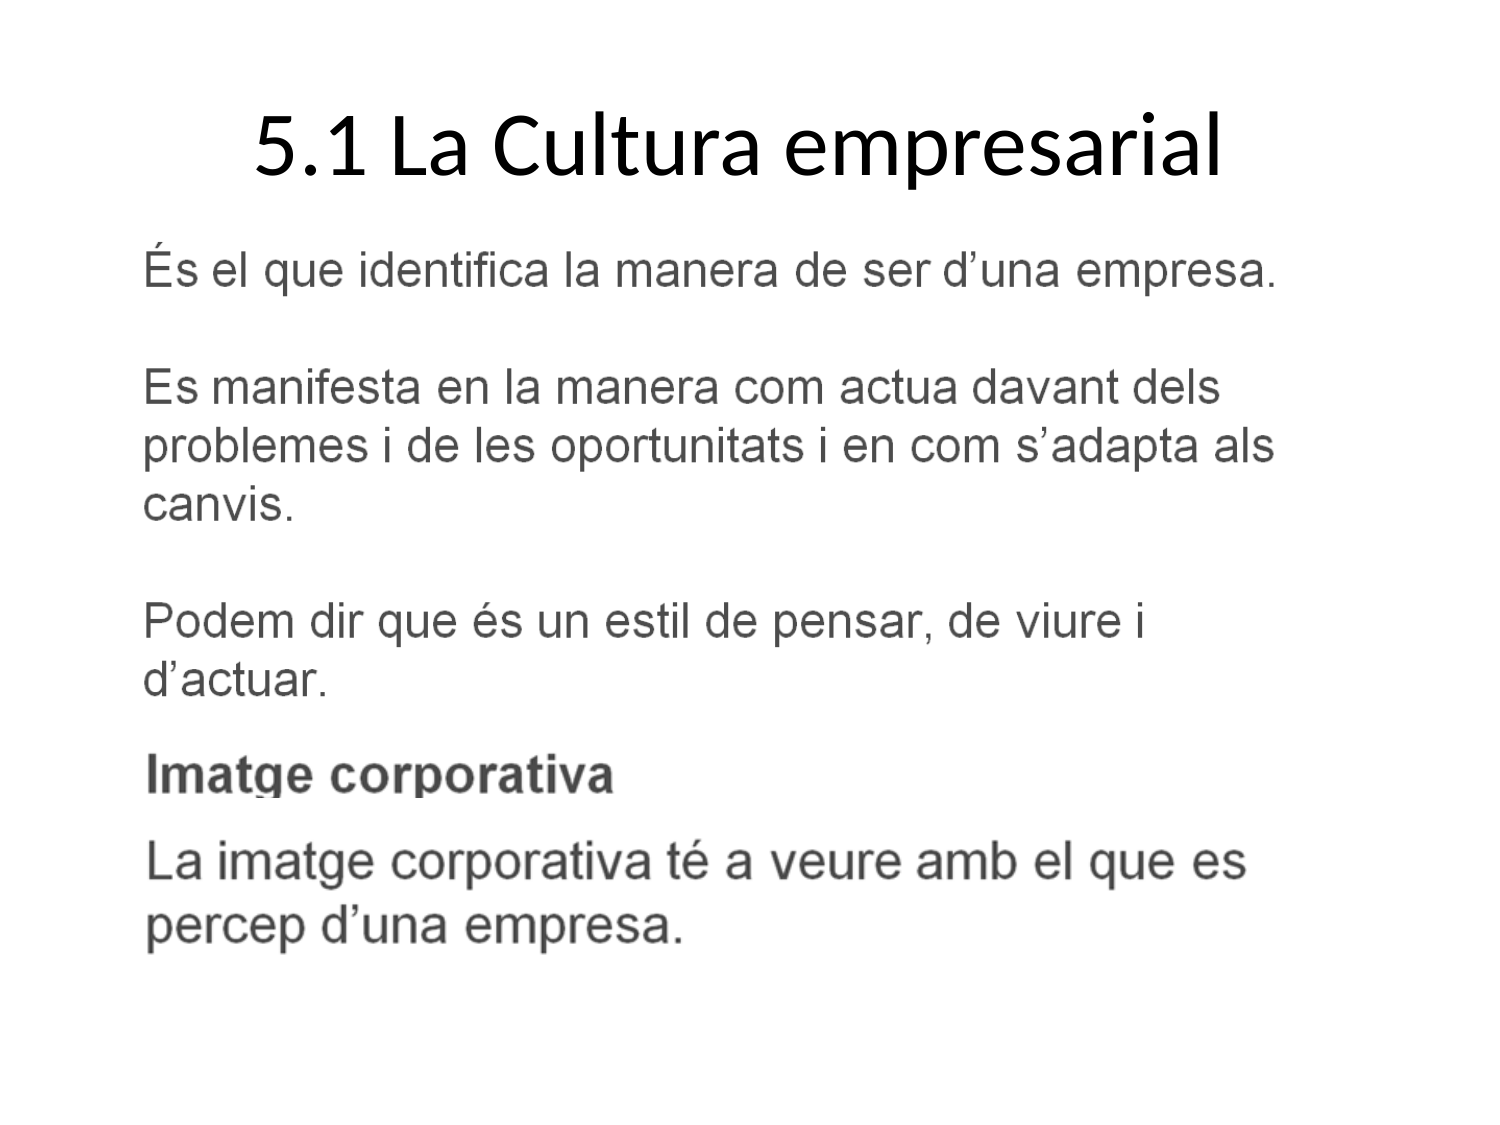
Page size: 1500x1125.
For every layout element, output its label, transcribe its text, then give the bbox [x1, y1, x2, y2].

title 5.1 La Cultura empresarial [74, 44, 1426, 233]
picture [99, 727, 1261, 970]
picture [111, 219, 1310, 715]
